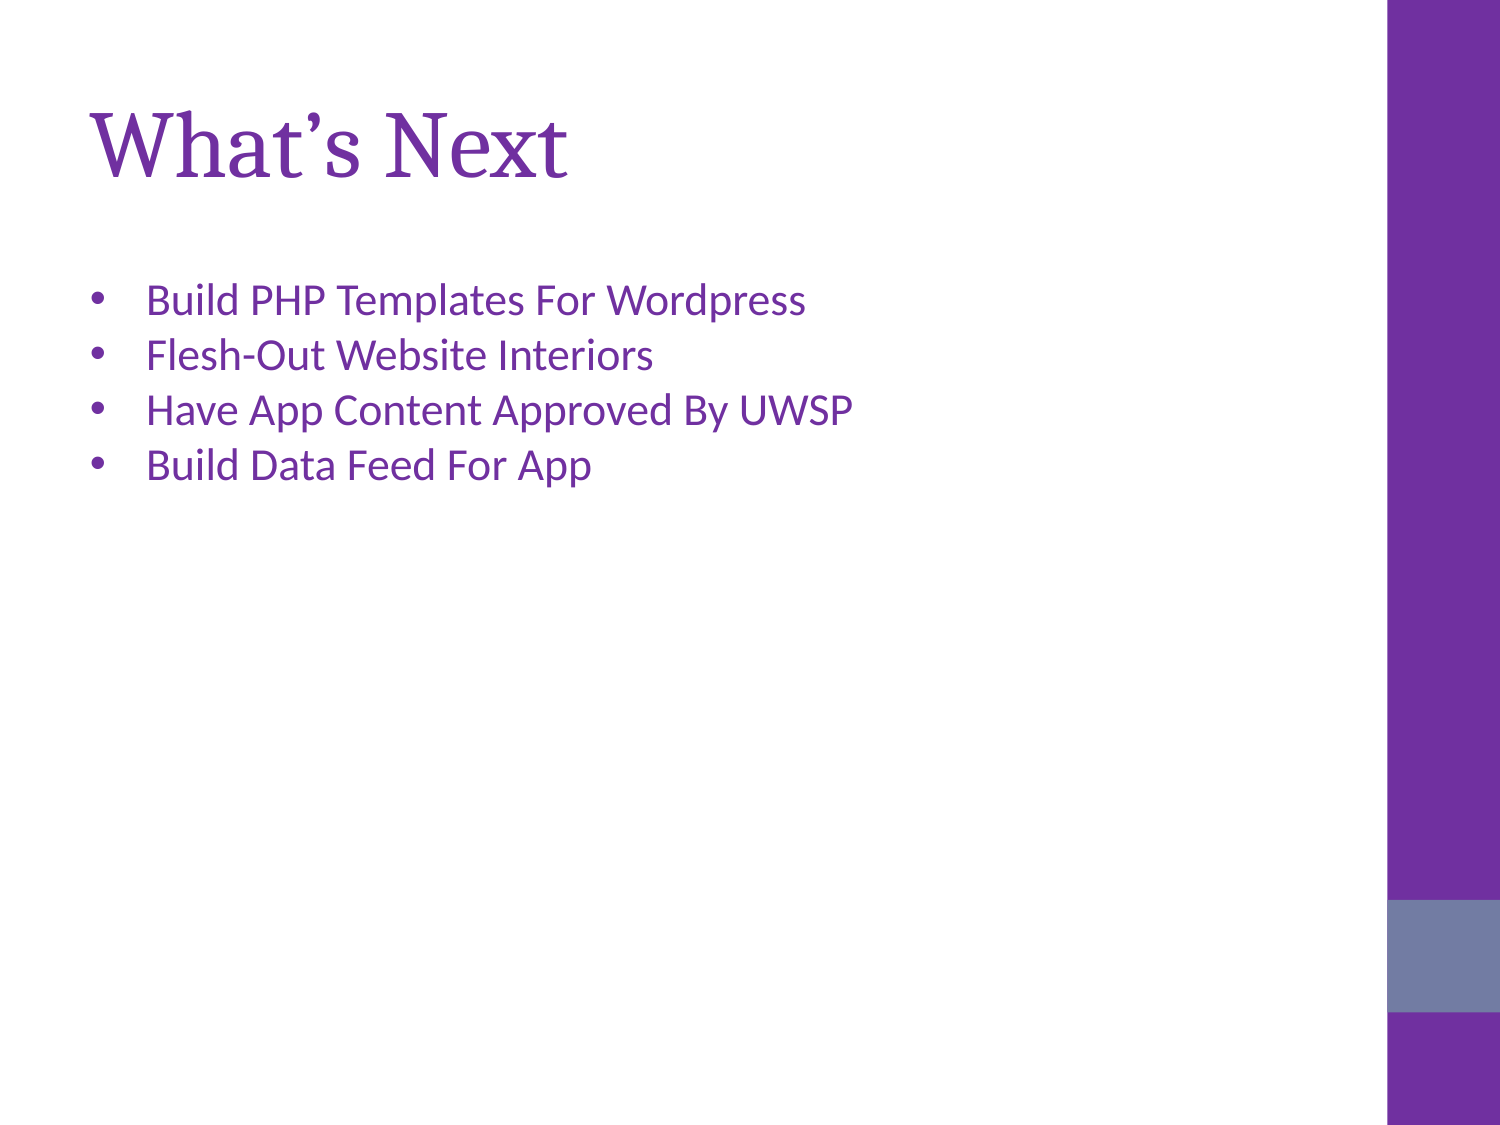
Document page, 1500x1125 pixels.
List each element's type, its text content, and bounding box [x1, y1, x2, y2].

text_box Build PHP Templates For Wordpress Flesh-Out Website Interiors Have App Content Approved By UWSP Build Data Feed For App [74, 262, 1325, 1050]
text_box What’s Next [74, 45, 1325, 233]
